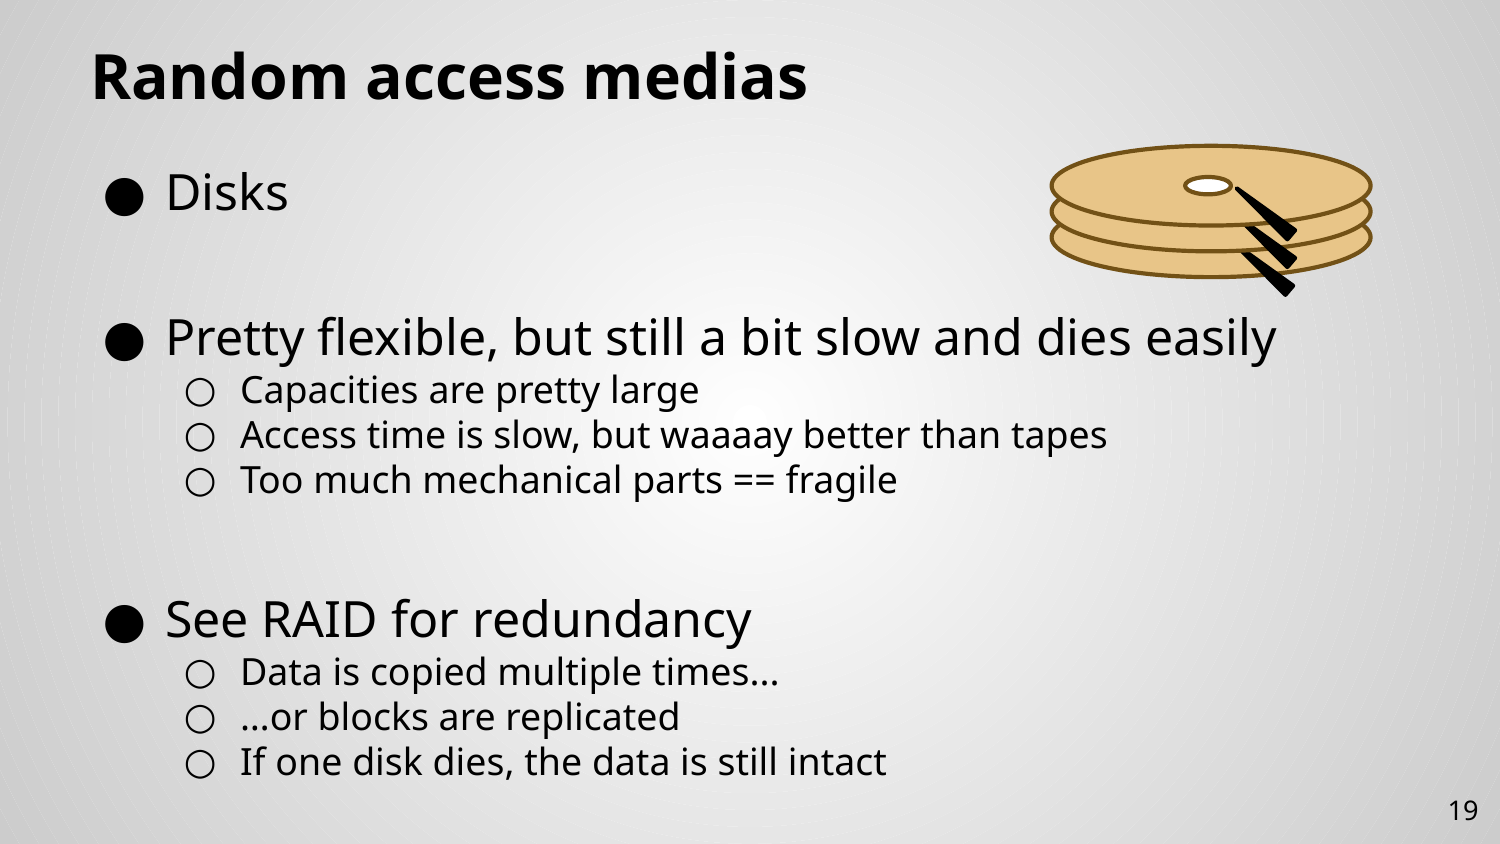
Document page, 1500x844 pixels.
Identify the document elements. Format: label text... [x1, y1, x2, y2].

list Disks Pretty flexible, but still a bit slow and dies easily Capacities are pretty large Access time is slow, but waaaay better than tapes Too much mechanical parts == fragile See RAID for redundancy Data is copied multiple times... …or blocks are replicated If one disk dies, the data is still intact [75, 145, 1425, 808]
title Random access medias [75, 33, 1425, 128]
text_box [1051, 145, 1371, 278]
slide_number 19 [1403, 779, 1494, 844]
